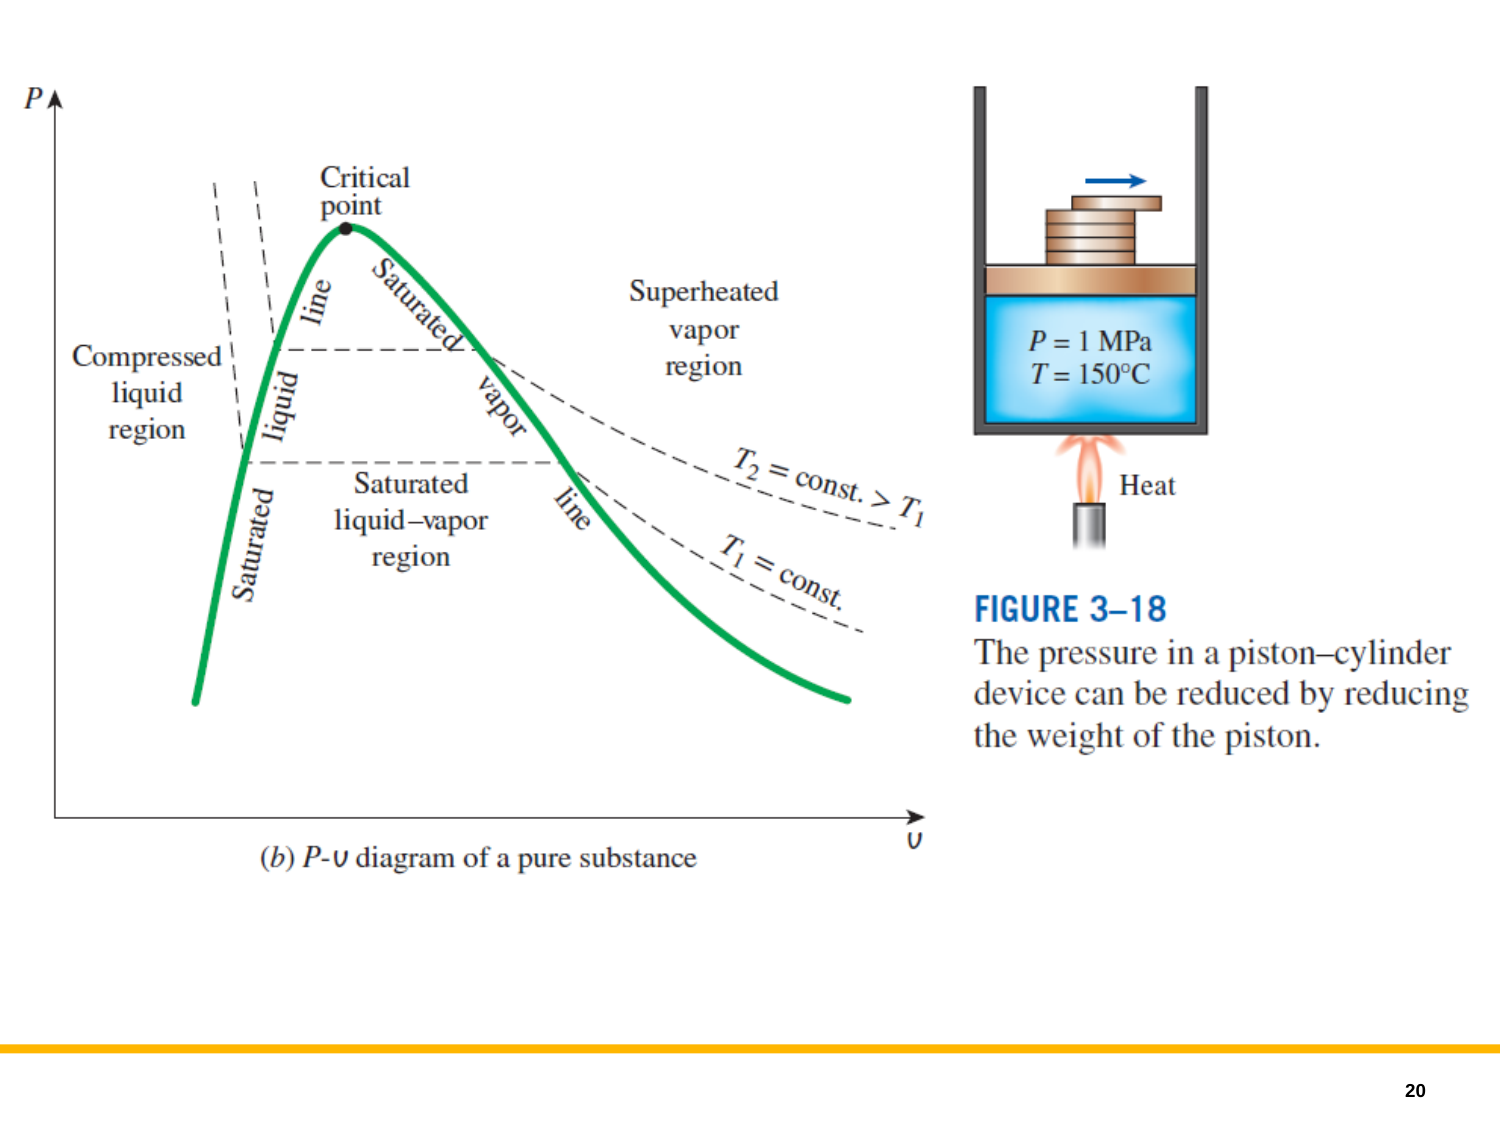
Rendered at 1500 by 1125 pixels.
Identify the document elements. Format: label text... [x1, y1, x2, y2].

picture [12, 74, 938, 881]
slide_number 20 [1283, 1071, 1442, 1109]
picture [962, 74, 1477, 763]
